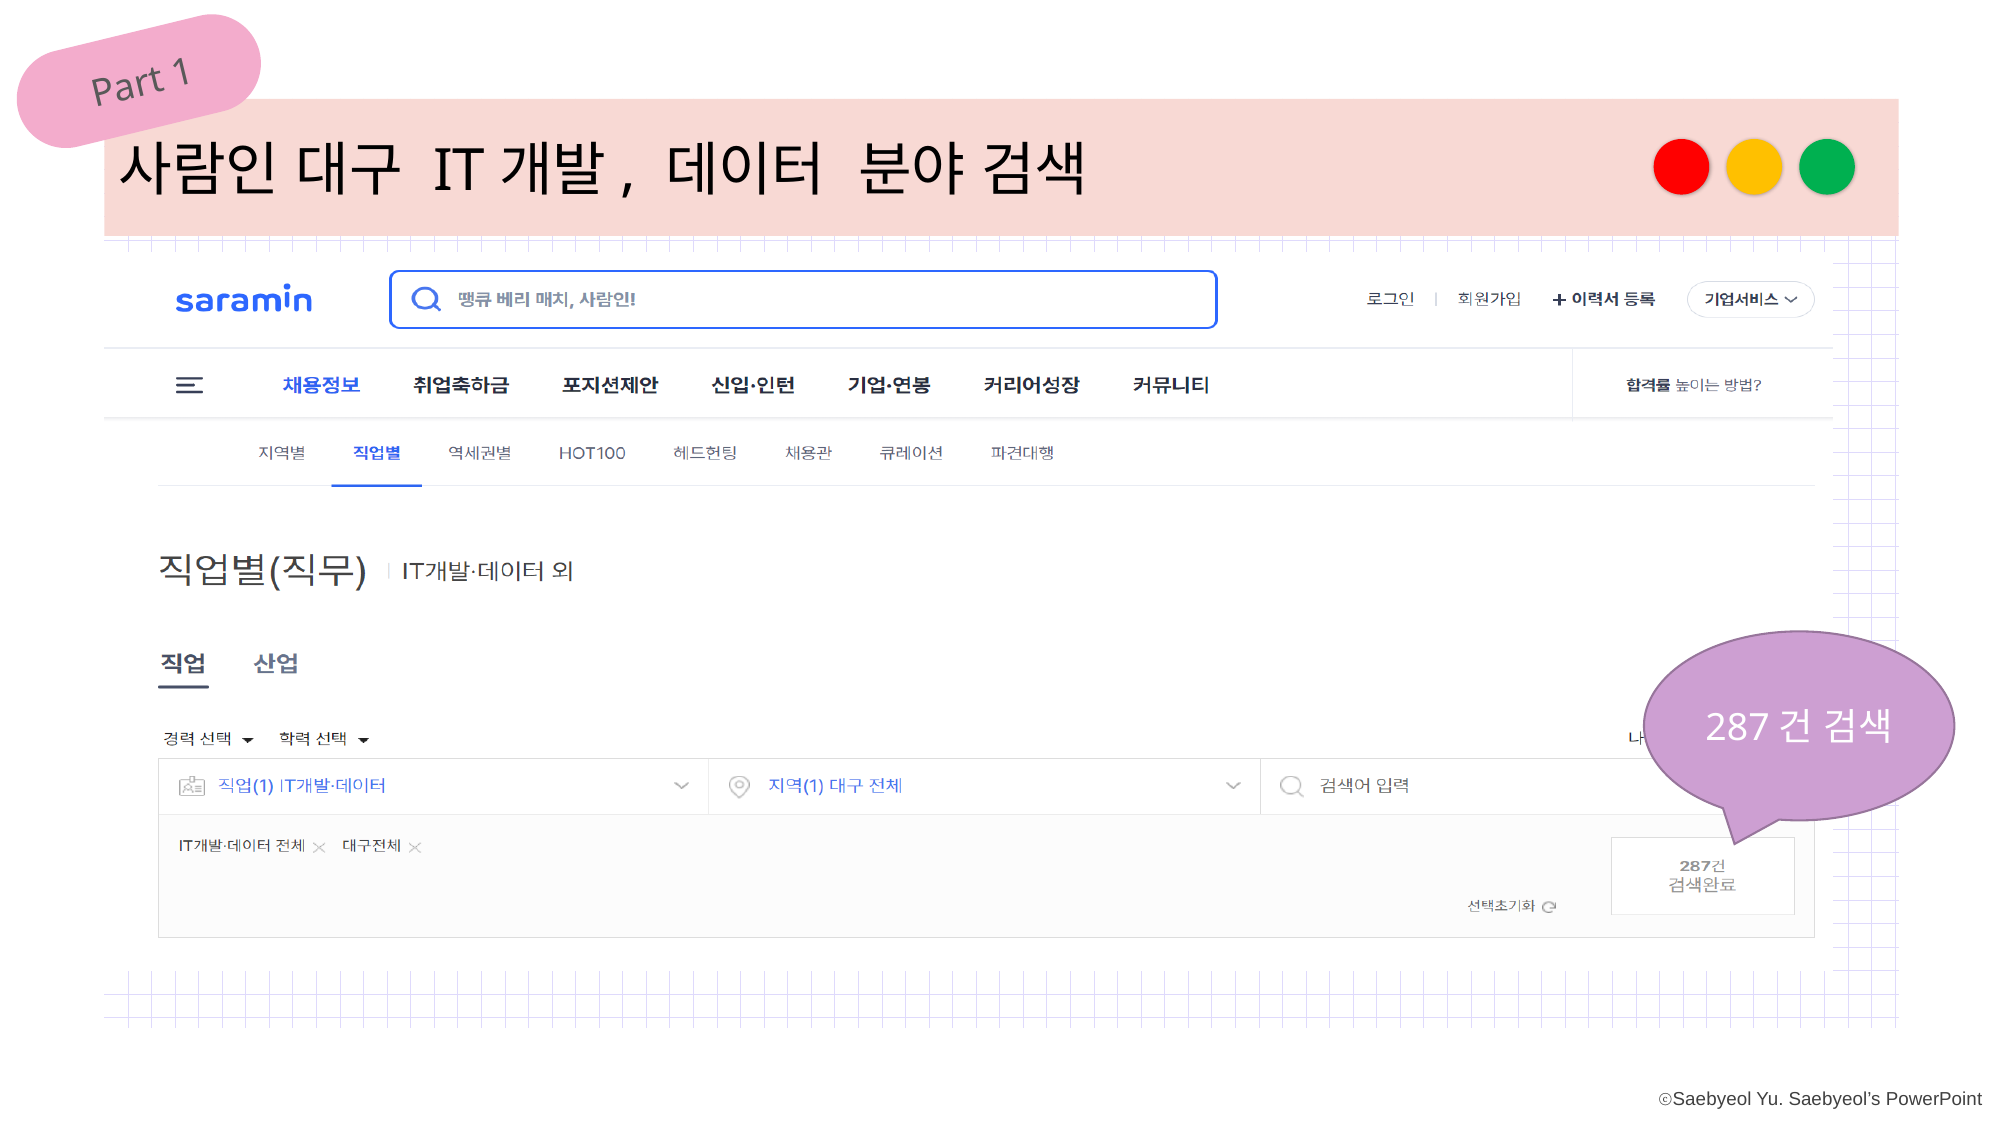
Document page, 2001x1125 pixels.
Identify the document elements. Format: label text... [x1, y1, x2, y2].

text_box 사람인 대구 IT개발, 데이터 분야 검색 [103, 98, 1900, 237]
text_box [15, 13, 262, 150]
text_box [1725, 137, 1784, 196]
text_box [103, 237, 1900, 1029]
text_box 287건 검색 [1833, 632, 1956, 820]
picture [104, 252, 1833, 971]
text_box Part 1 [34, 18, 249, 142]
text_box [1652, 137, 1711, 196]
text_box [1798, 137, 1856, 196]
